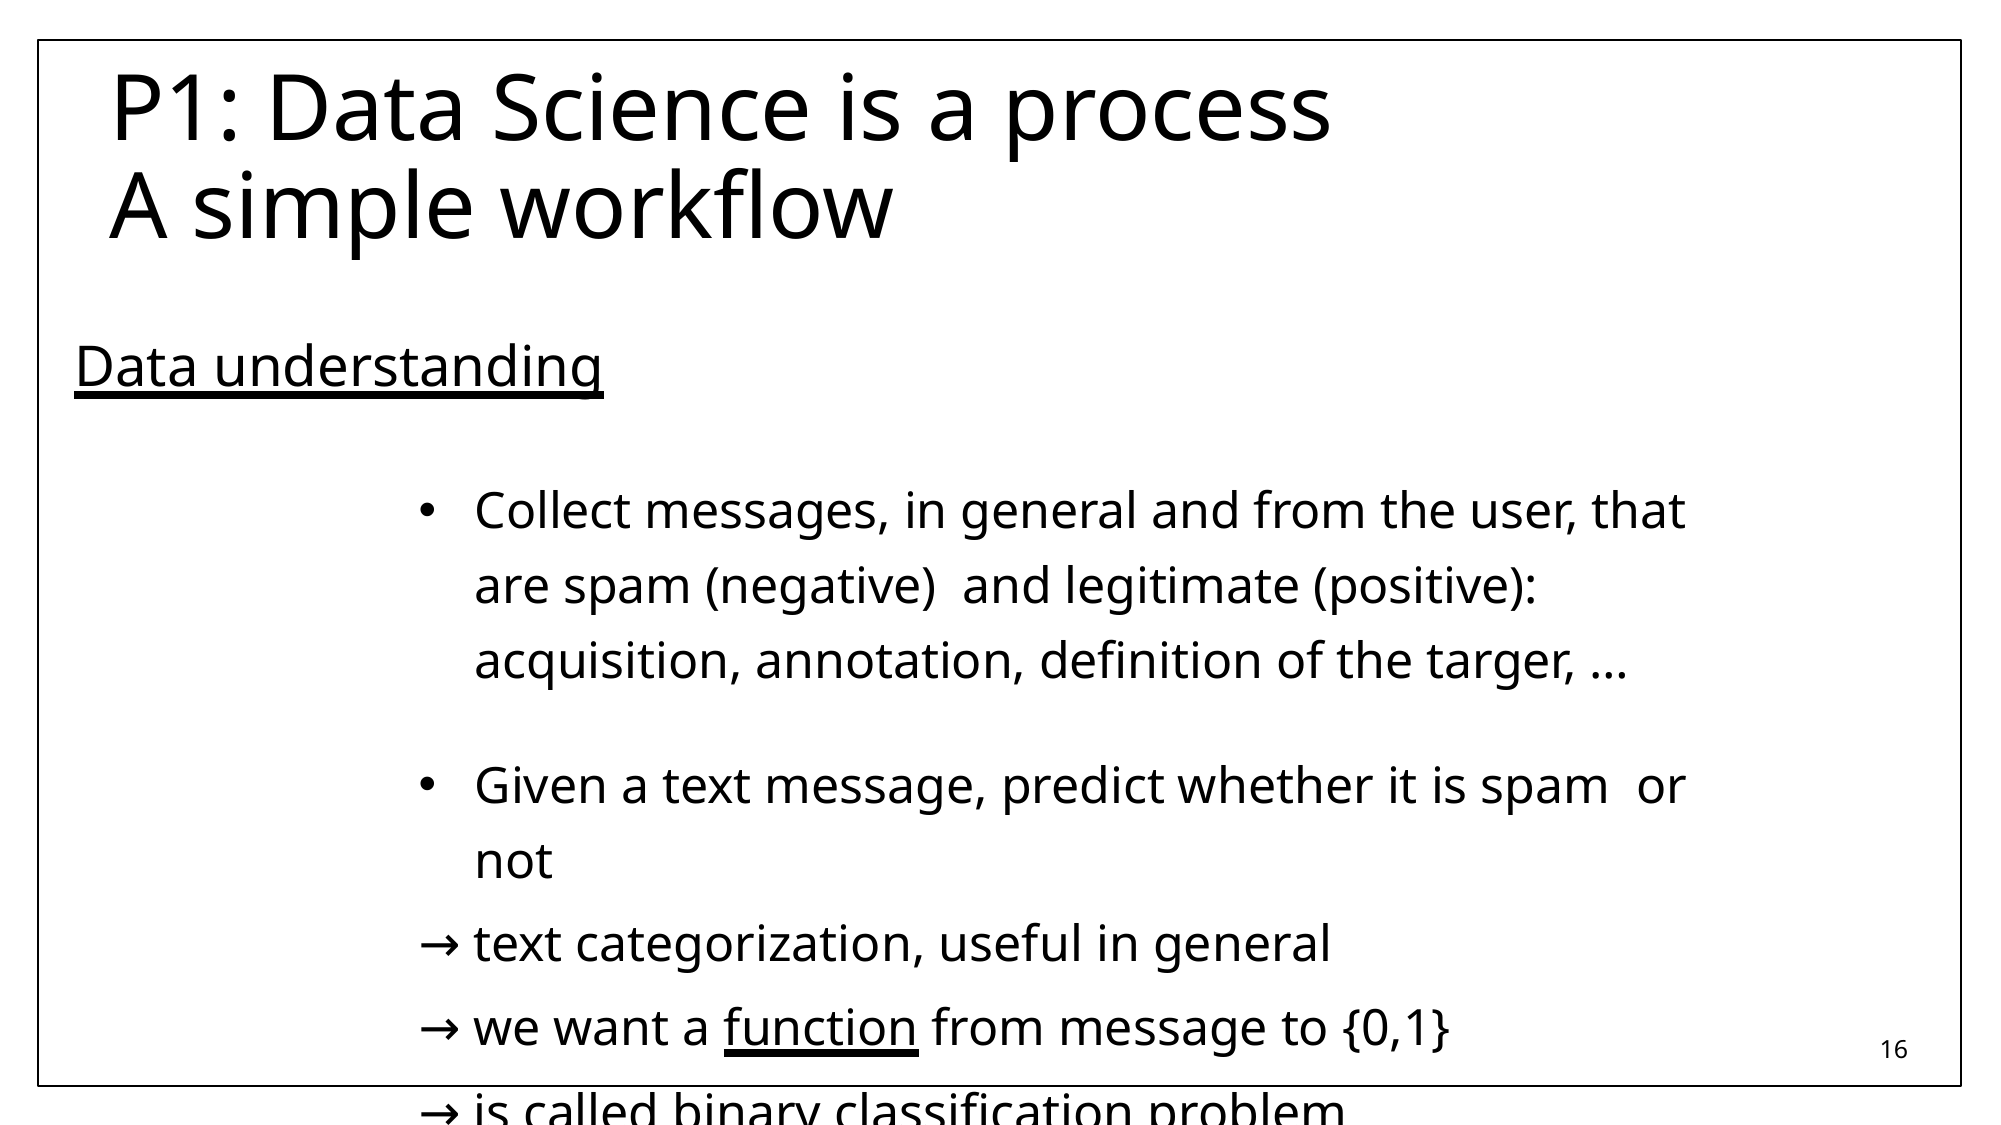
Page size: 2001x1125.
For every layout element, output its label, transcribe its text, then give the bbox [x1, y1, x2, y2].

text_box Collect messages, in general and from the user, that are spam (negative) and legitimate (positive): acquisition, annotation, definition of the targer, … Given a text message, predict whether it is spam or not → text categorization, useful in general → we want a function from message to {0,1} → is called binary classification problem [401, 456, 1720, 1125]
text_box Data understanding [72, 328, 691, 399]
slide_number 16 [1720, 1020, 1924, 1081]
title P1: Data Science is a process A simple workflow [91, 48, 1924, 271]
